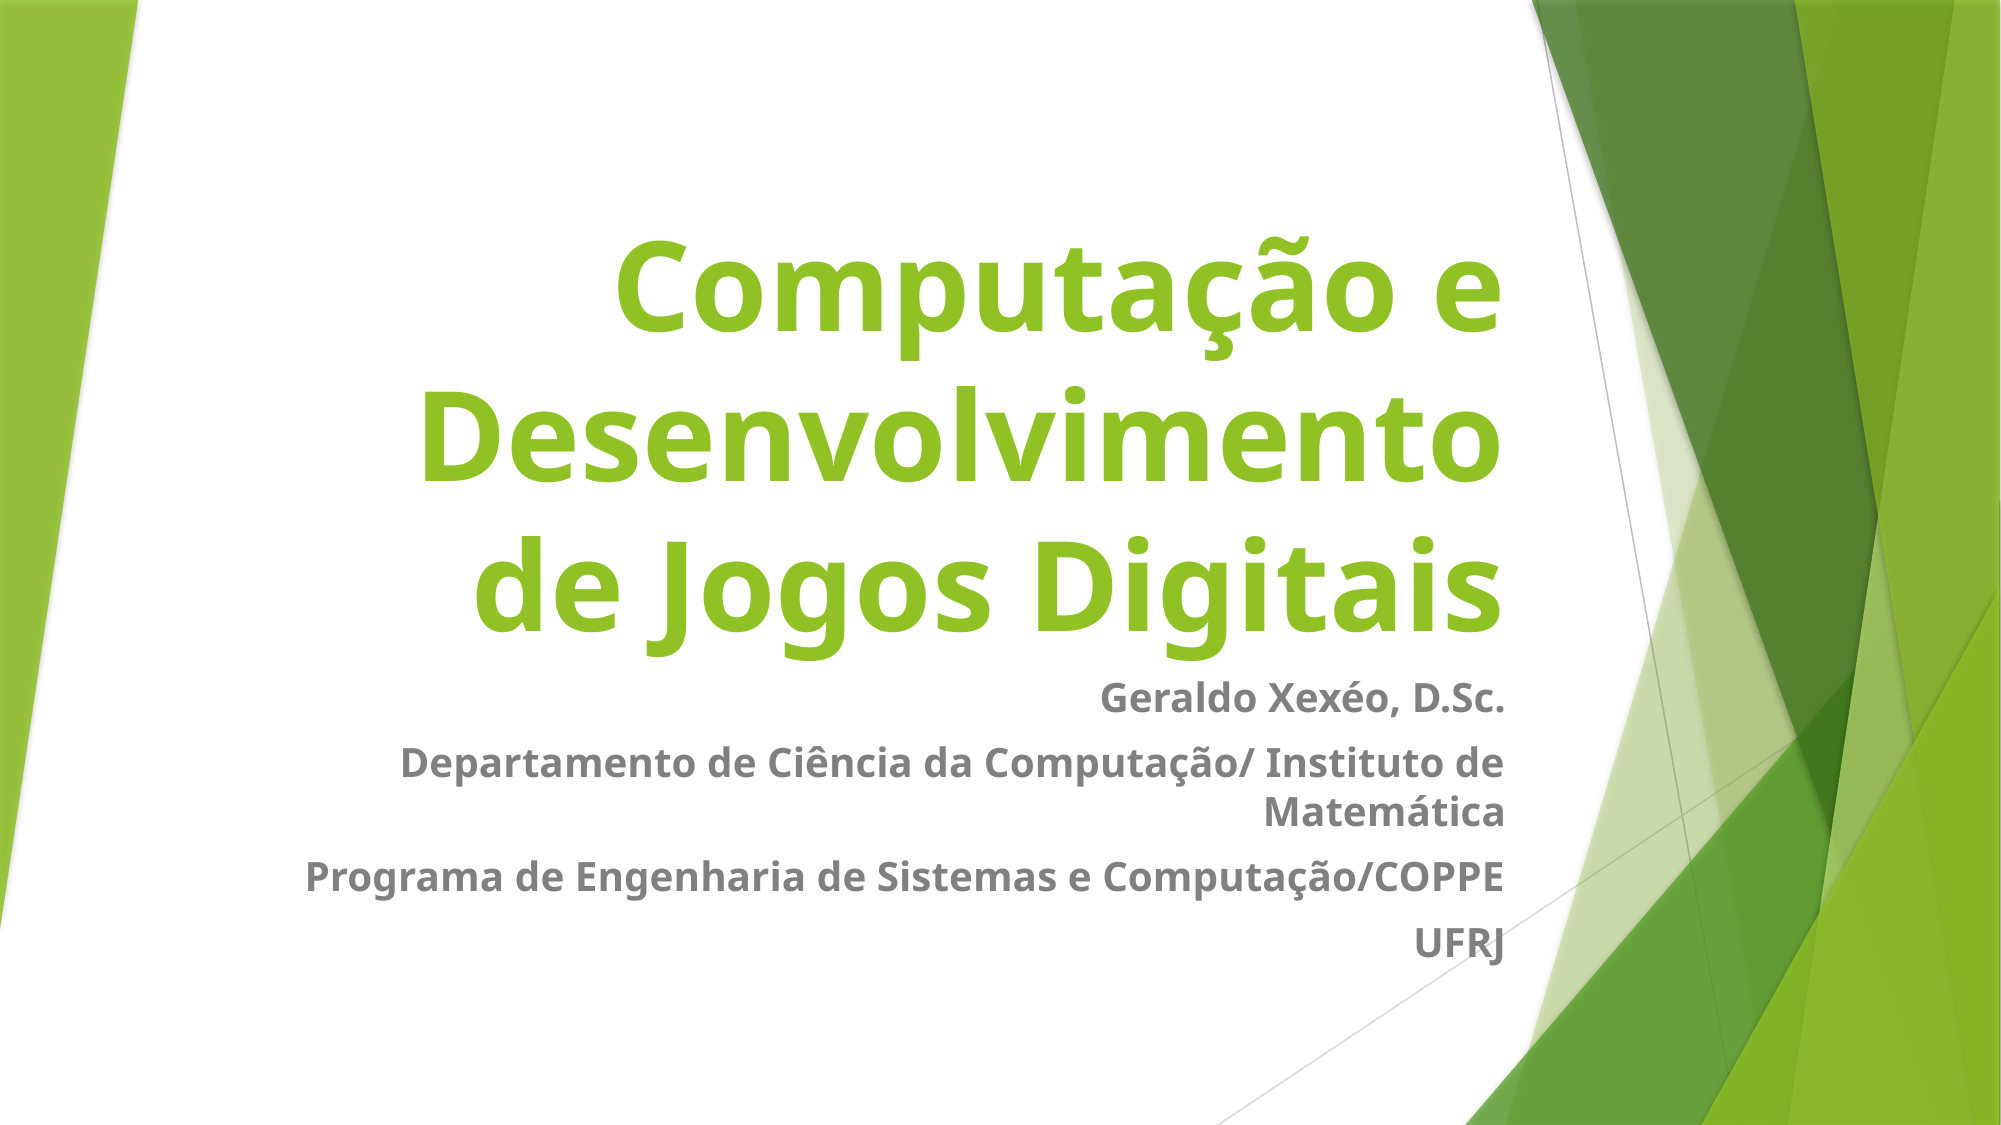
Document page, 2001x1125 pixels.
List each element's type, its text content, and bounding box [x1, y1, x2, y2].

title Computação e Desenvolvimento de Jogos Digitais [247, 394, 1522, 664]
subtitle Geraldo Xexéo, D.Sc. Departamento de Ciência da Computação/ Instituto de Matemática Programa de Engenharia de Sistemas e Computação/COPPE UFRJ [247, 664, 1522, 974]
